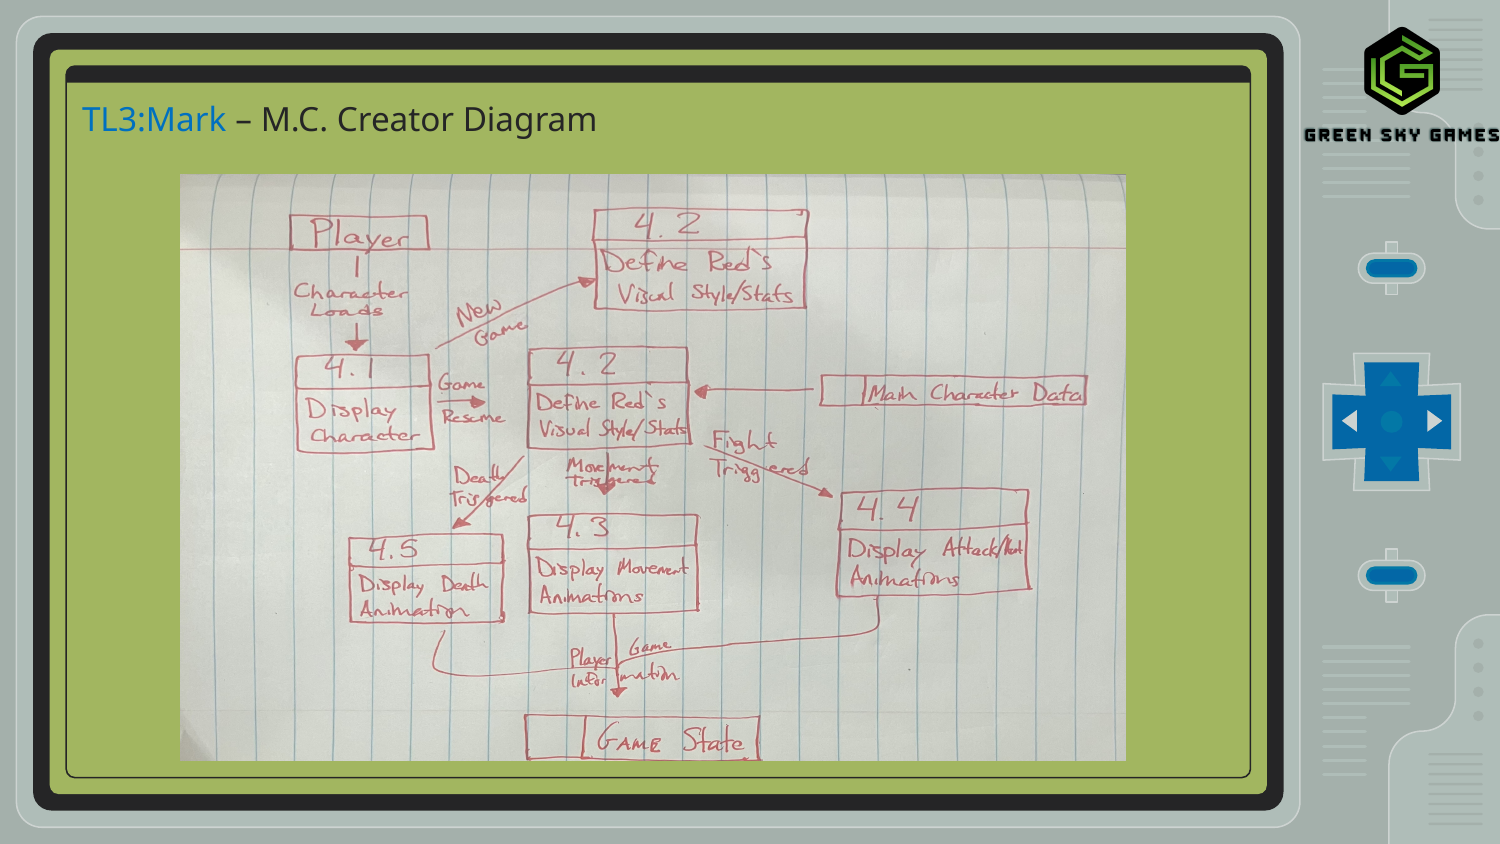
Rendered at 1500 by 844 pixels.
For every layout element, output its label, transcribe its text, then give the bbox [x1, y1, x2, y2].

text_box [1358, 241, 1426, 295]
picture [180, 174, 1126, 762]
picture [1285, 0, 1500, 184]
title TL3:Mark – M.C. Creator Diagram [67, 82, 1249, 218]
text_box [1322, 353, 1461, 491]
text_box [1358, 548, 1426, 603]
